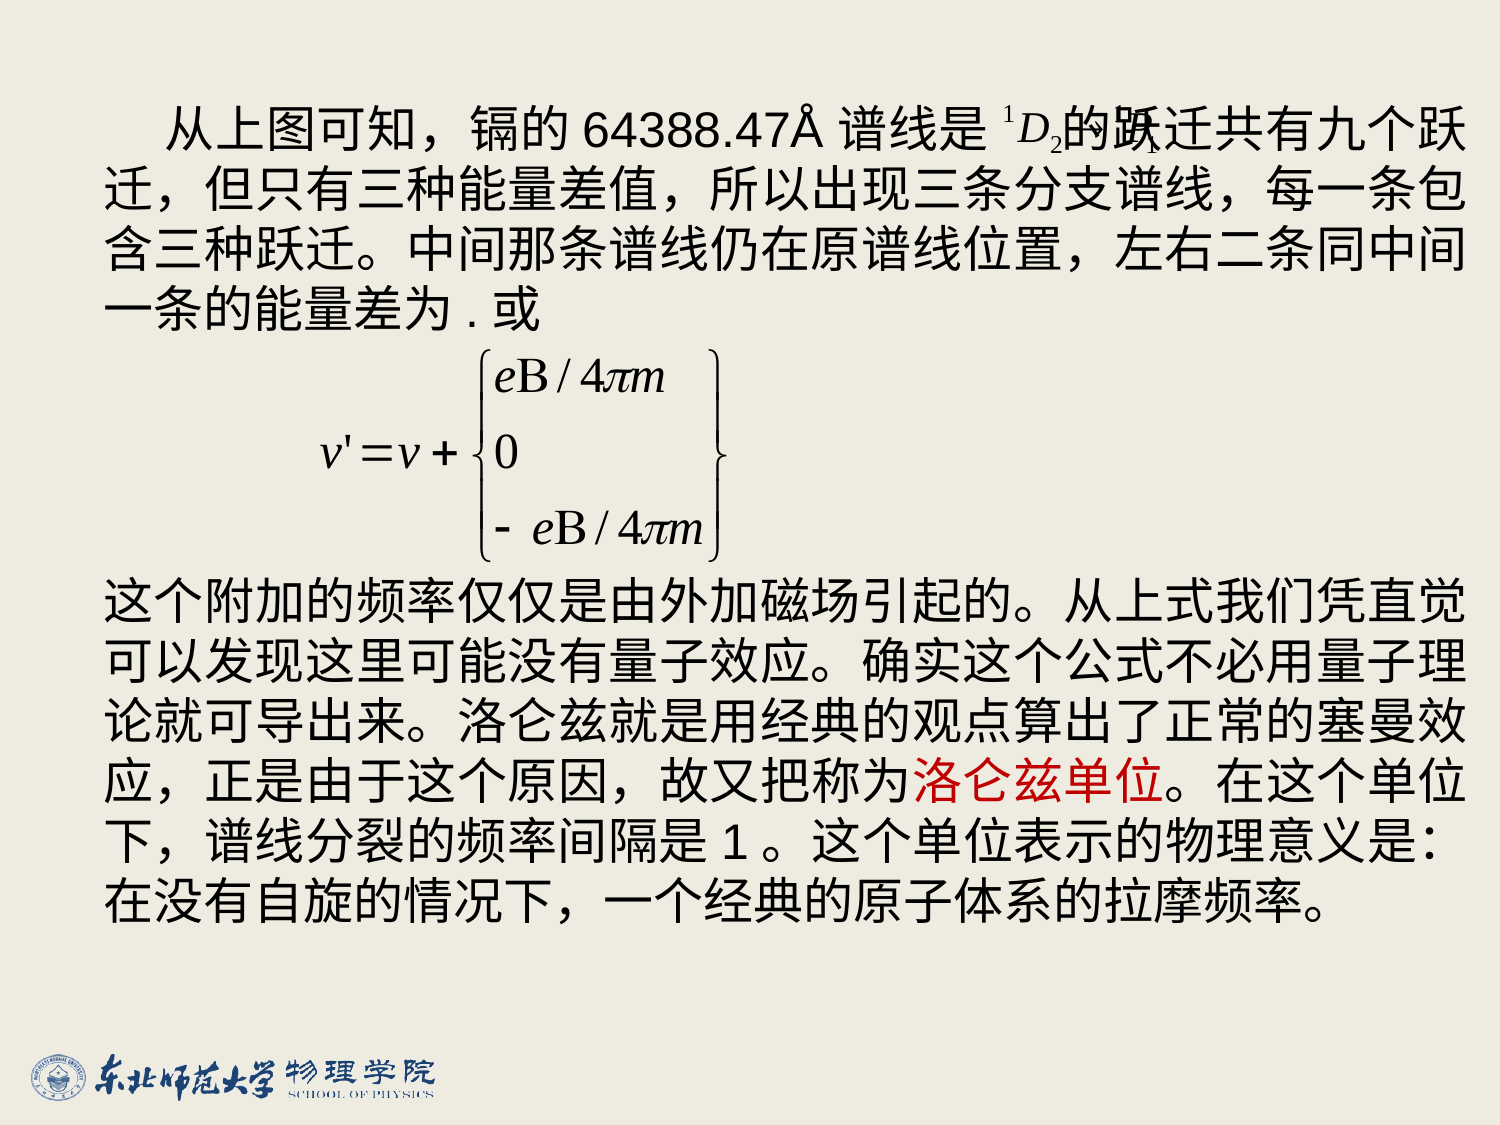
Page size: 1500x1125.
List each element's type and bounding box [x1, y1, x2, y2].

picture [20, 1054, 440, 1101]
text_box [312, 337, 738, 575]
text_box [997, 94, 1164, 161]
